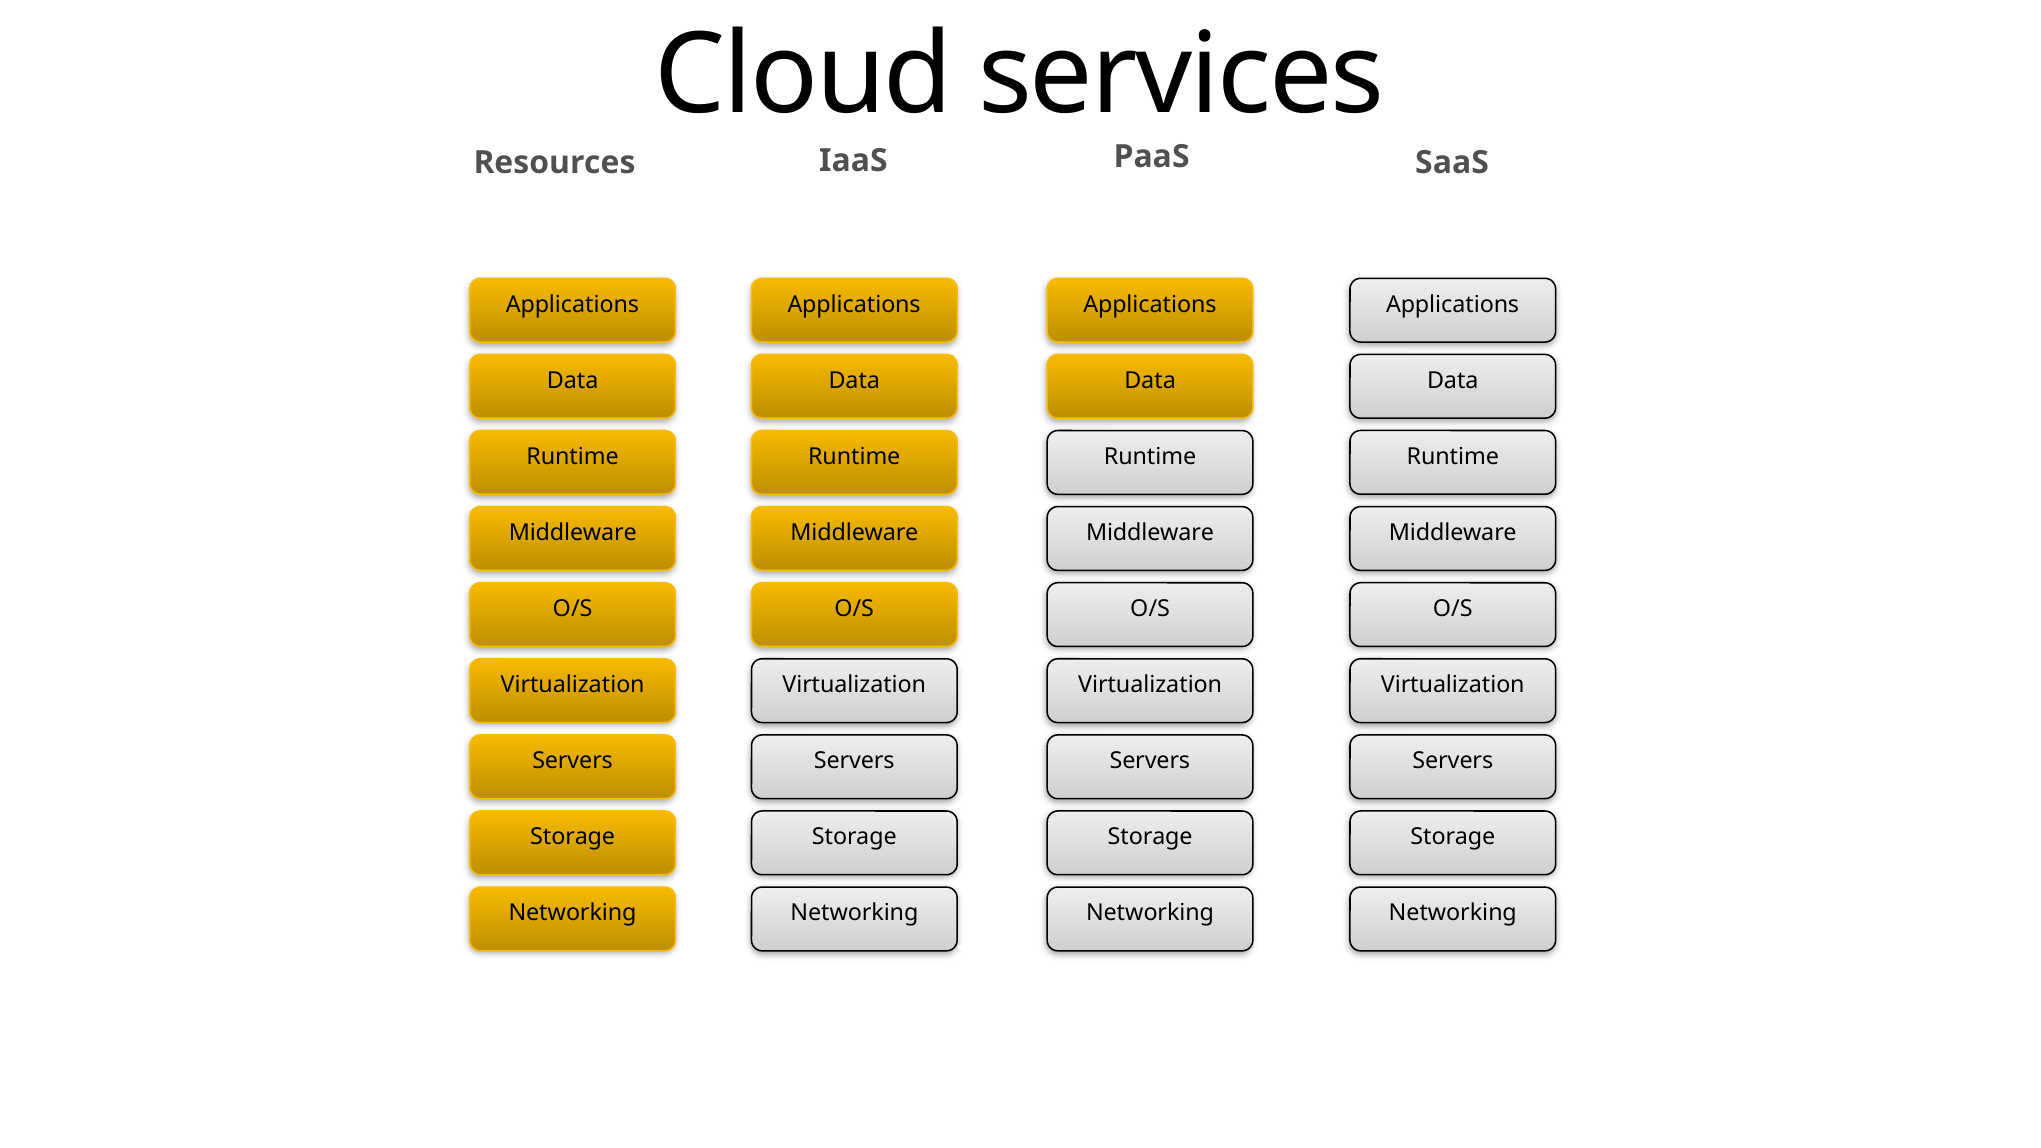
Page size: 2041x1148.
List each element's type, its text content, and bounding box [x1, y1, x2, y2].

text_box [986, 116, 1319, 953]
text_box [1324, 121, 1622, 953]
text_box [409, 121, 684, 951]
title Cloud services [255, 0, 1785, 116]
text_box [690, 116, 986, 951]
